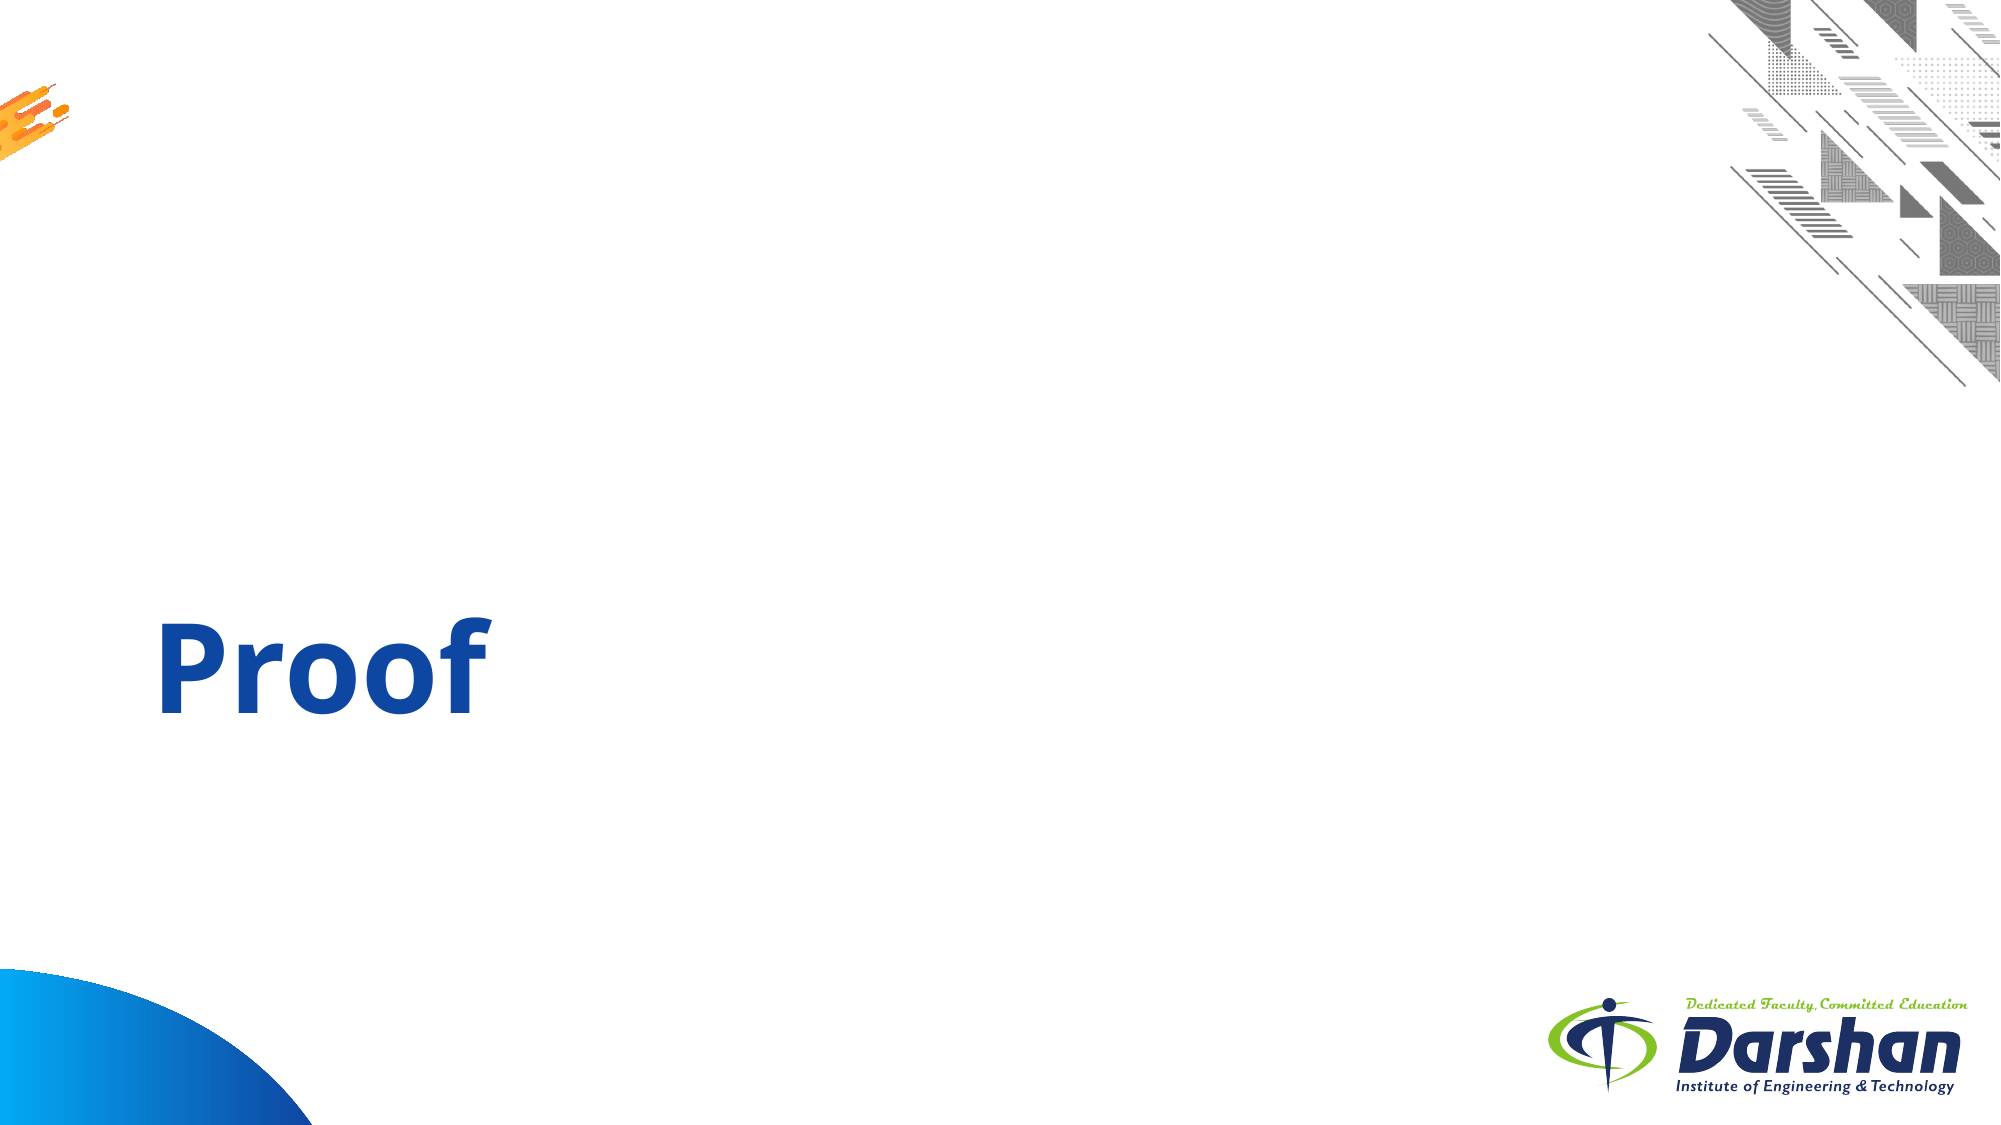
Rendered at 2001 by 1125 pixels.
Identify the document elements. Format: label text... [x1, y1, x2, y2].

picture [1548, 998, 1968, 1095]
title Proof [136, 280, 1862, 749]
picture [0, 65, 90, 193]
